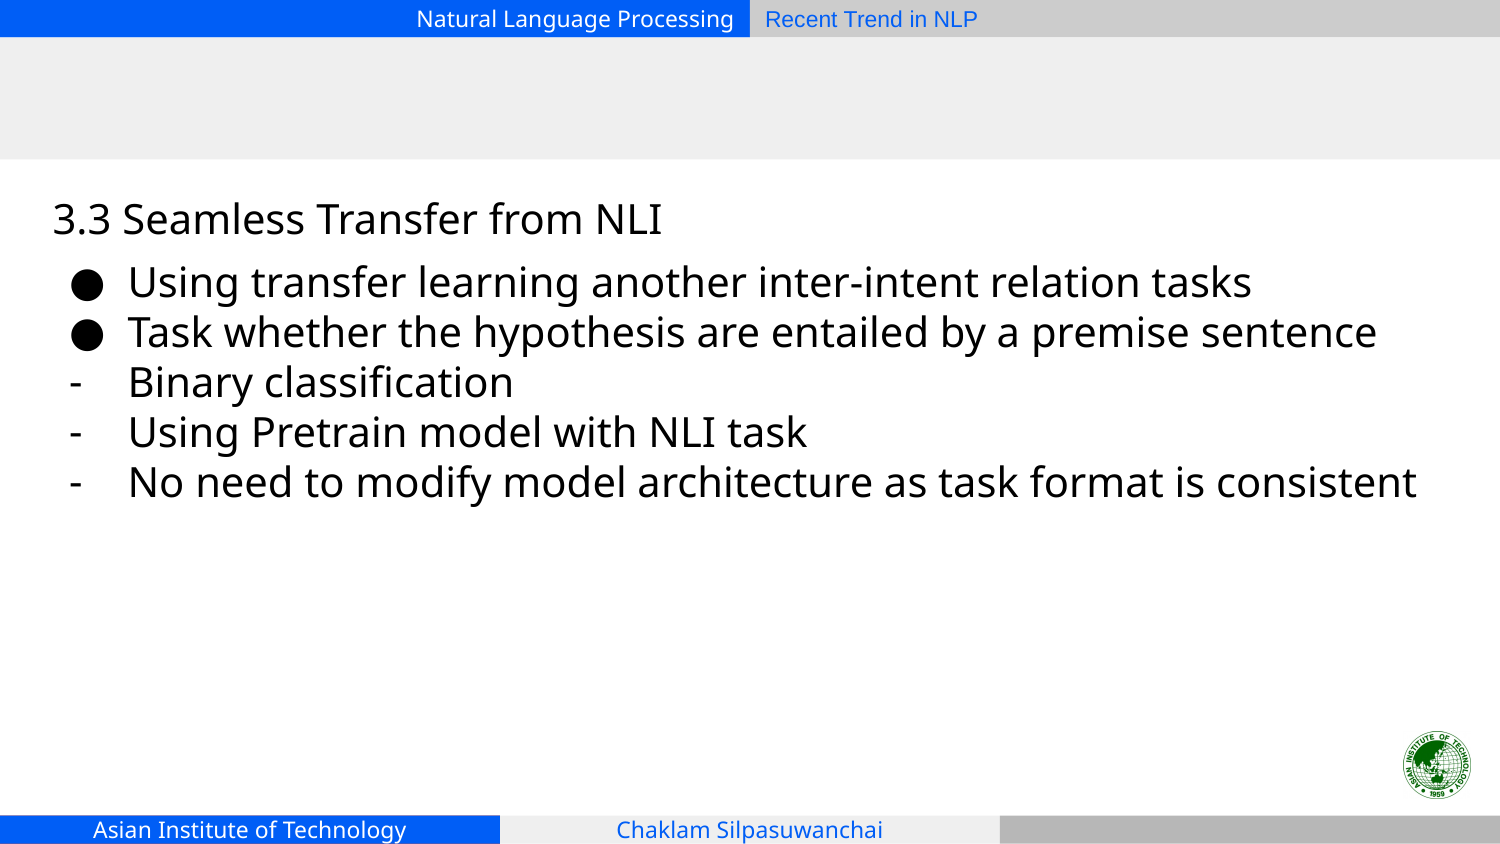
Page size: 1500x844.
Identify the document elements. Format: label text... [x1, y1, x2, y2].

picture [1403, 750, 1471, 799]
list 3.3 Seamless Transfer from NLI Using transfer learning another inter-intent relation tasks Task whether the hypothesis are entailed by a premise sentence Binary classification Using Pretrain model with NLI task No need to modify model architecture as task format is consistent [37, 178, 1475, 750]
